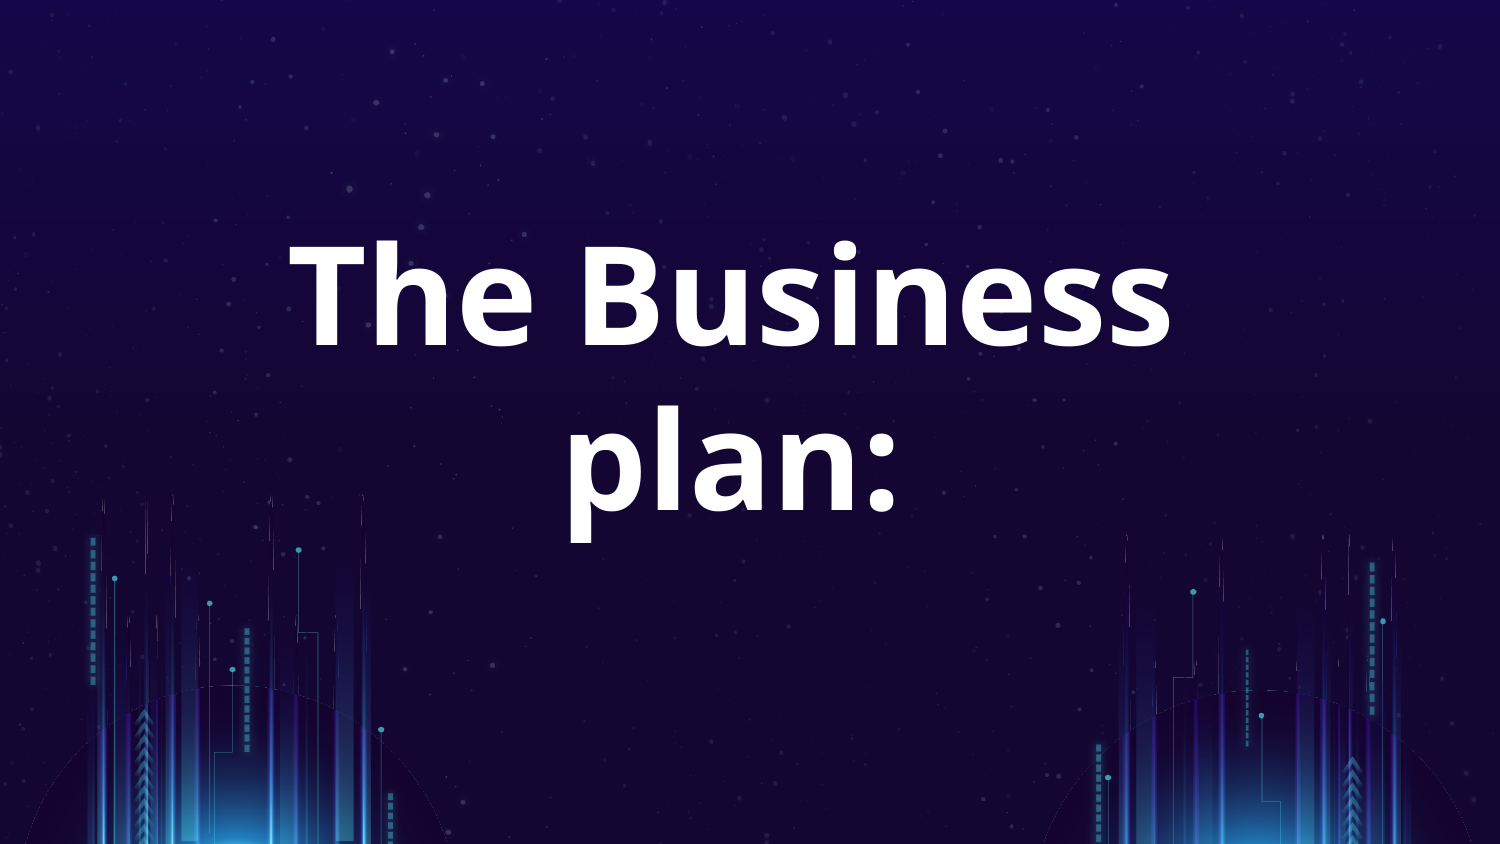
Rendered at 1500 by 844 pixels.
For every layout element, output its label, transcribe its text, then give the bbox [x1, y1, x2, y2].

text_box The Business plan: [98, 325, 1365, 421]
picture [0, 0, 1500, 844]
